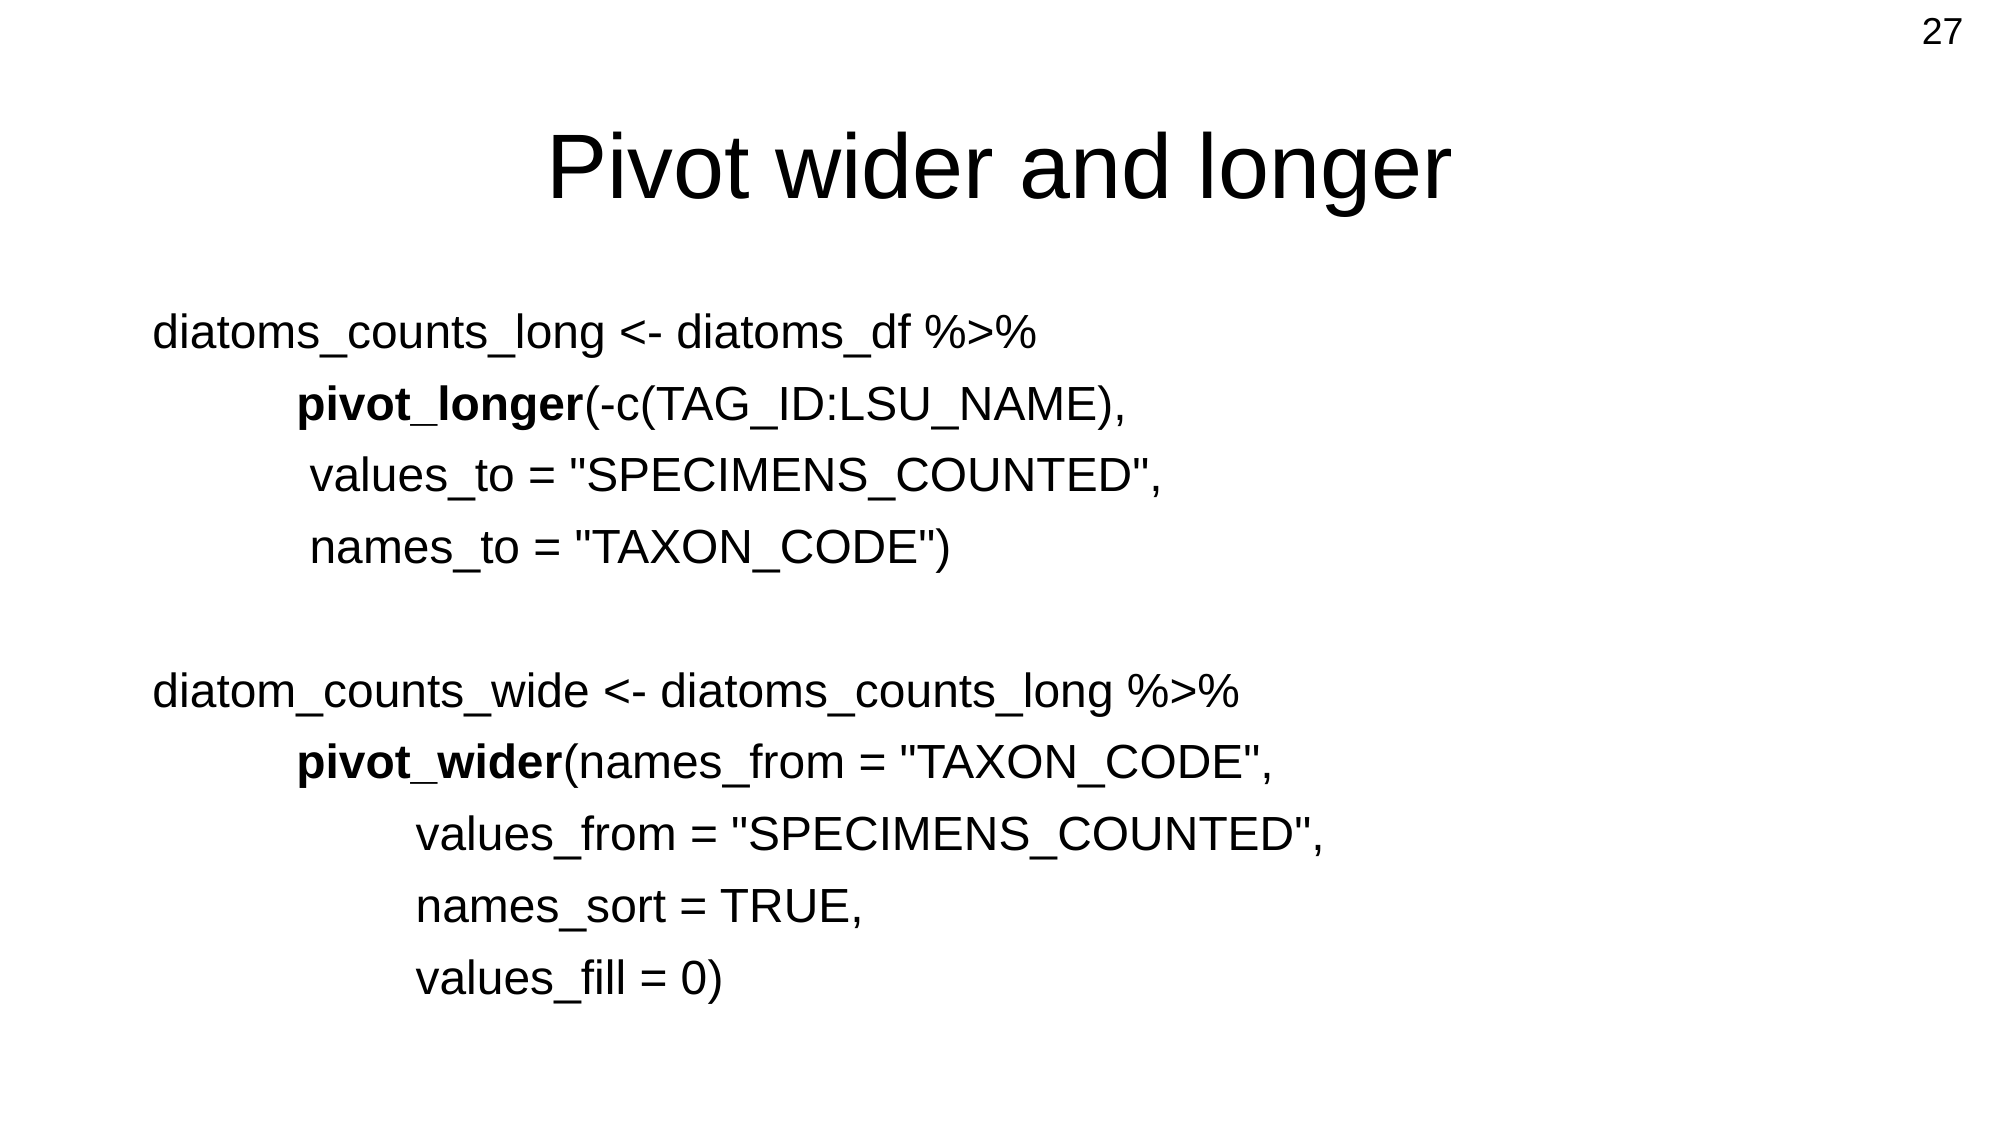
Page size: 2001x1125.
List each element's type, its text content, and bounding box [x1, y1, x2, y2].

slide_number 27 [1550, 0, 2000, 60]
title Pivot wider and longer [137, 59, 1863, 278]
list diatoms_counts_long <- diatoms_df %>% pivot_longer(-c(TAG_ID:LSU_NAME), values_to = "SPECIMENS_COUNTED", names_to = "TAXON_CODE") diatom_counts_wide <- diatoms_counts_long %>% pivot_wider(names_from = "TAXON_CODE", values_from = "SPECIMENS_COUNTED", names_sort = TRUE, values_fill = 0) [137, 299, 1863, 1014]
